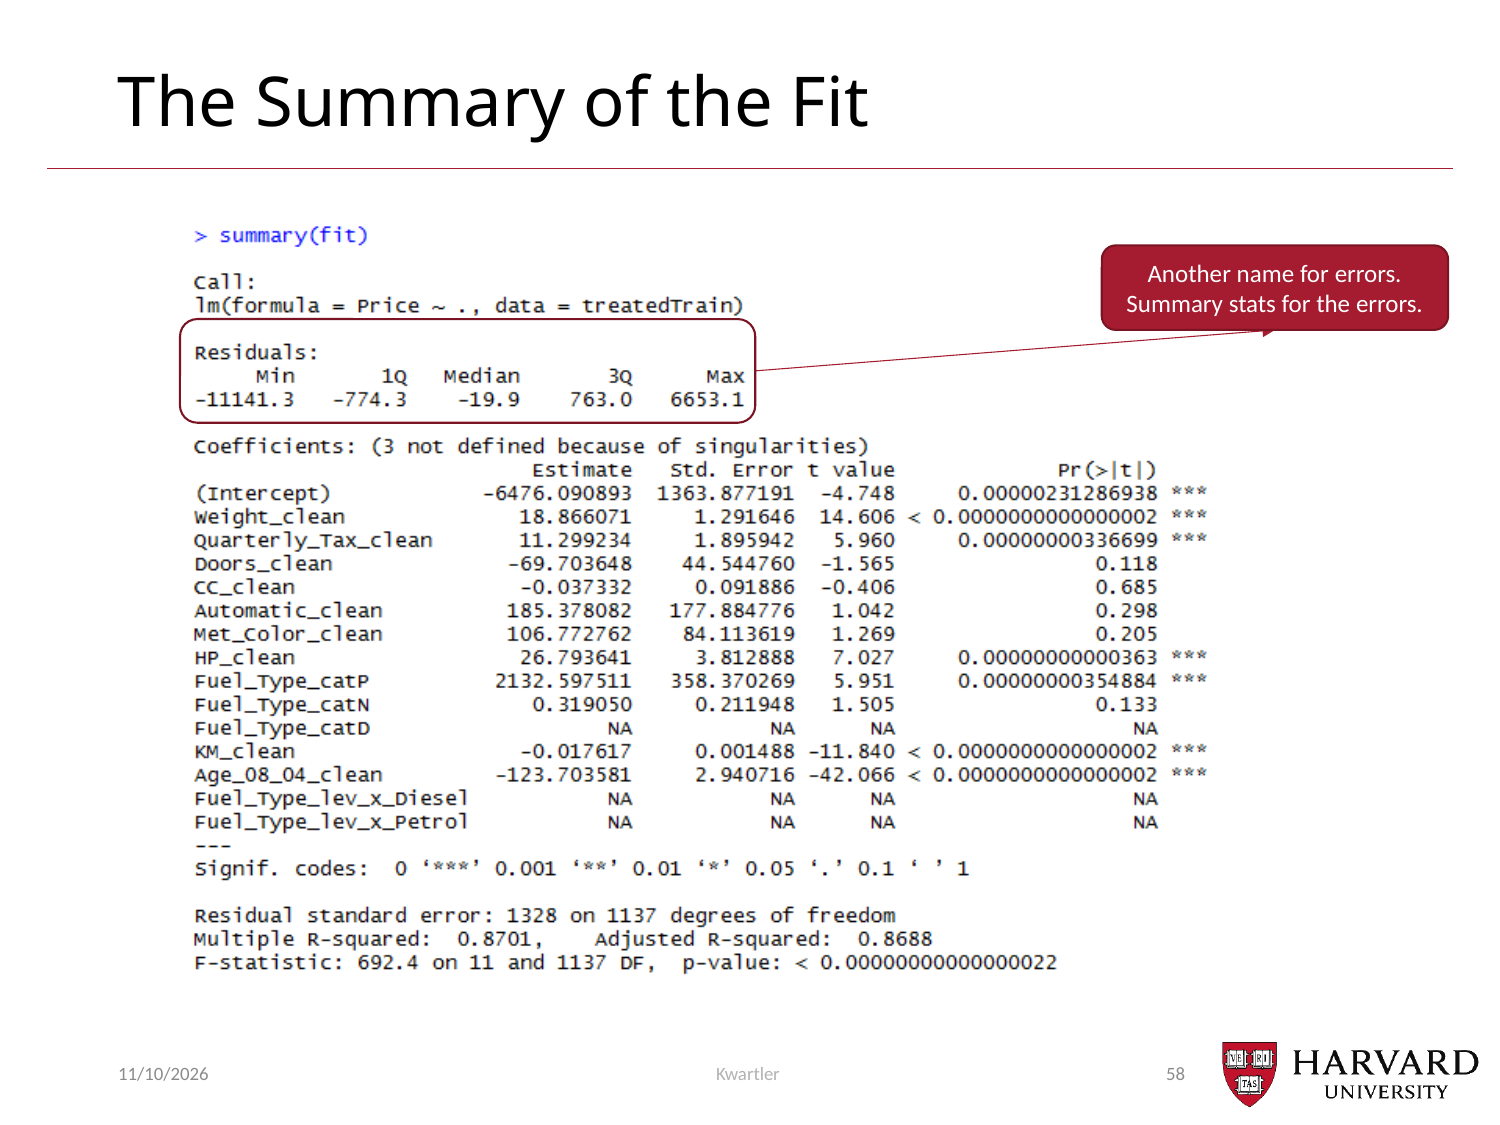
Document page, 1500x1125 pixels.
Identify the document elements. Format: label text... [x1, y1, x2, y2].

title The Summary of the Fit [103, 59, 1397, 157]
slide_number 58 [1059, 1042, 1200, 1103]
picture [187, 222, 1224, 982]
picture [1200, 1024, 1500, 1125]
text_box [755, 329, 1275, 371]
footer Kwartler [496, 1042, 1004, 1103]
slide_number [103, 1042, 441, 1103]
text_box [178, 321, 187, 421]
text_box Another name for errors. Summary stats for the errors. [1224, 244, 1450, 331]
